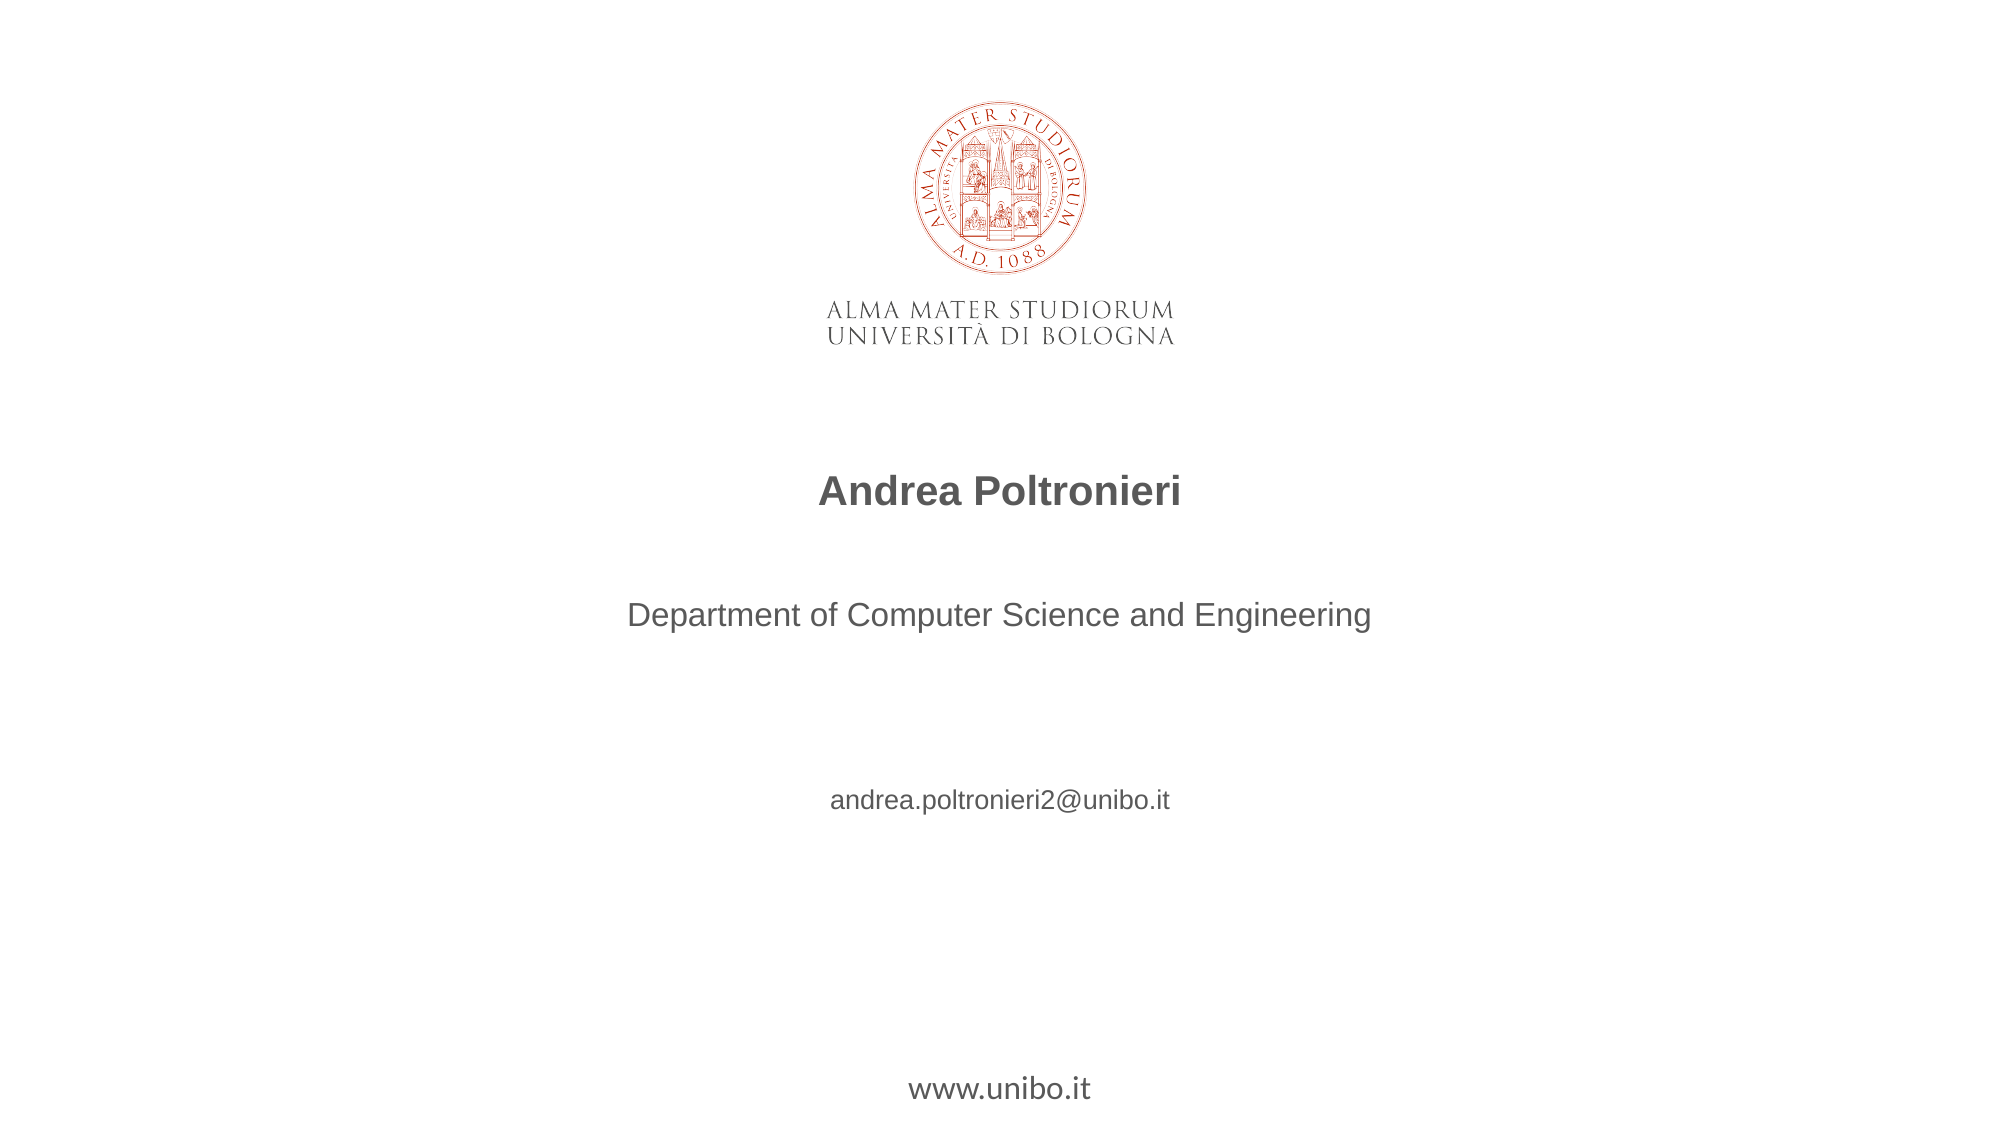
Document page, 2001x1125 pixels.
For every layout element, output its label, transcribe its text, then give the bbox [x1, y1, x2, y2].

list Andrea Poltronieri [244, 456, 1756, 528]
picture [772, 66, 1228, 389]
list Department of Computer Science and Engineering [236, 586, 1764, 740]
list andrea.poltronieri2@unibo.it [228, 775, 1772, 1012]
